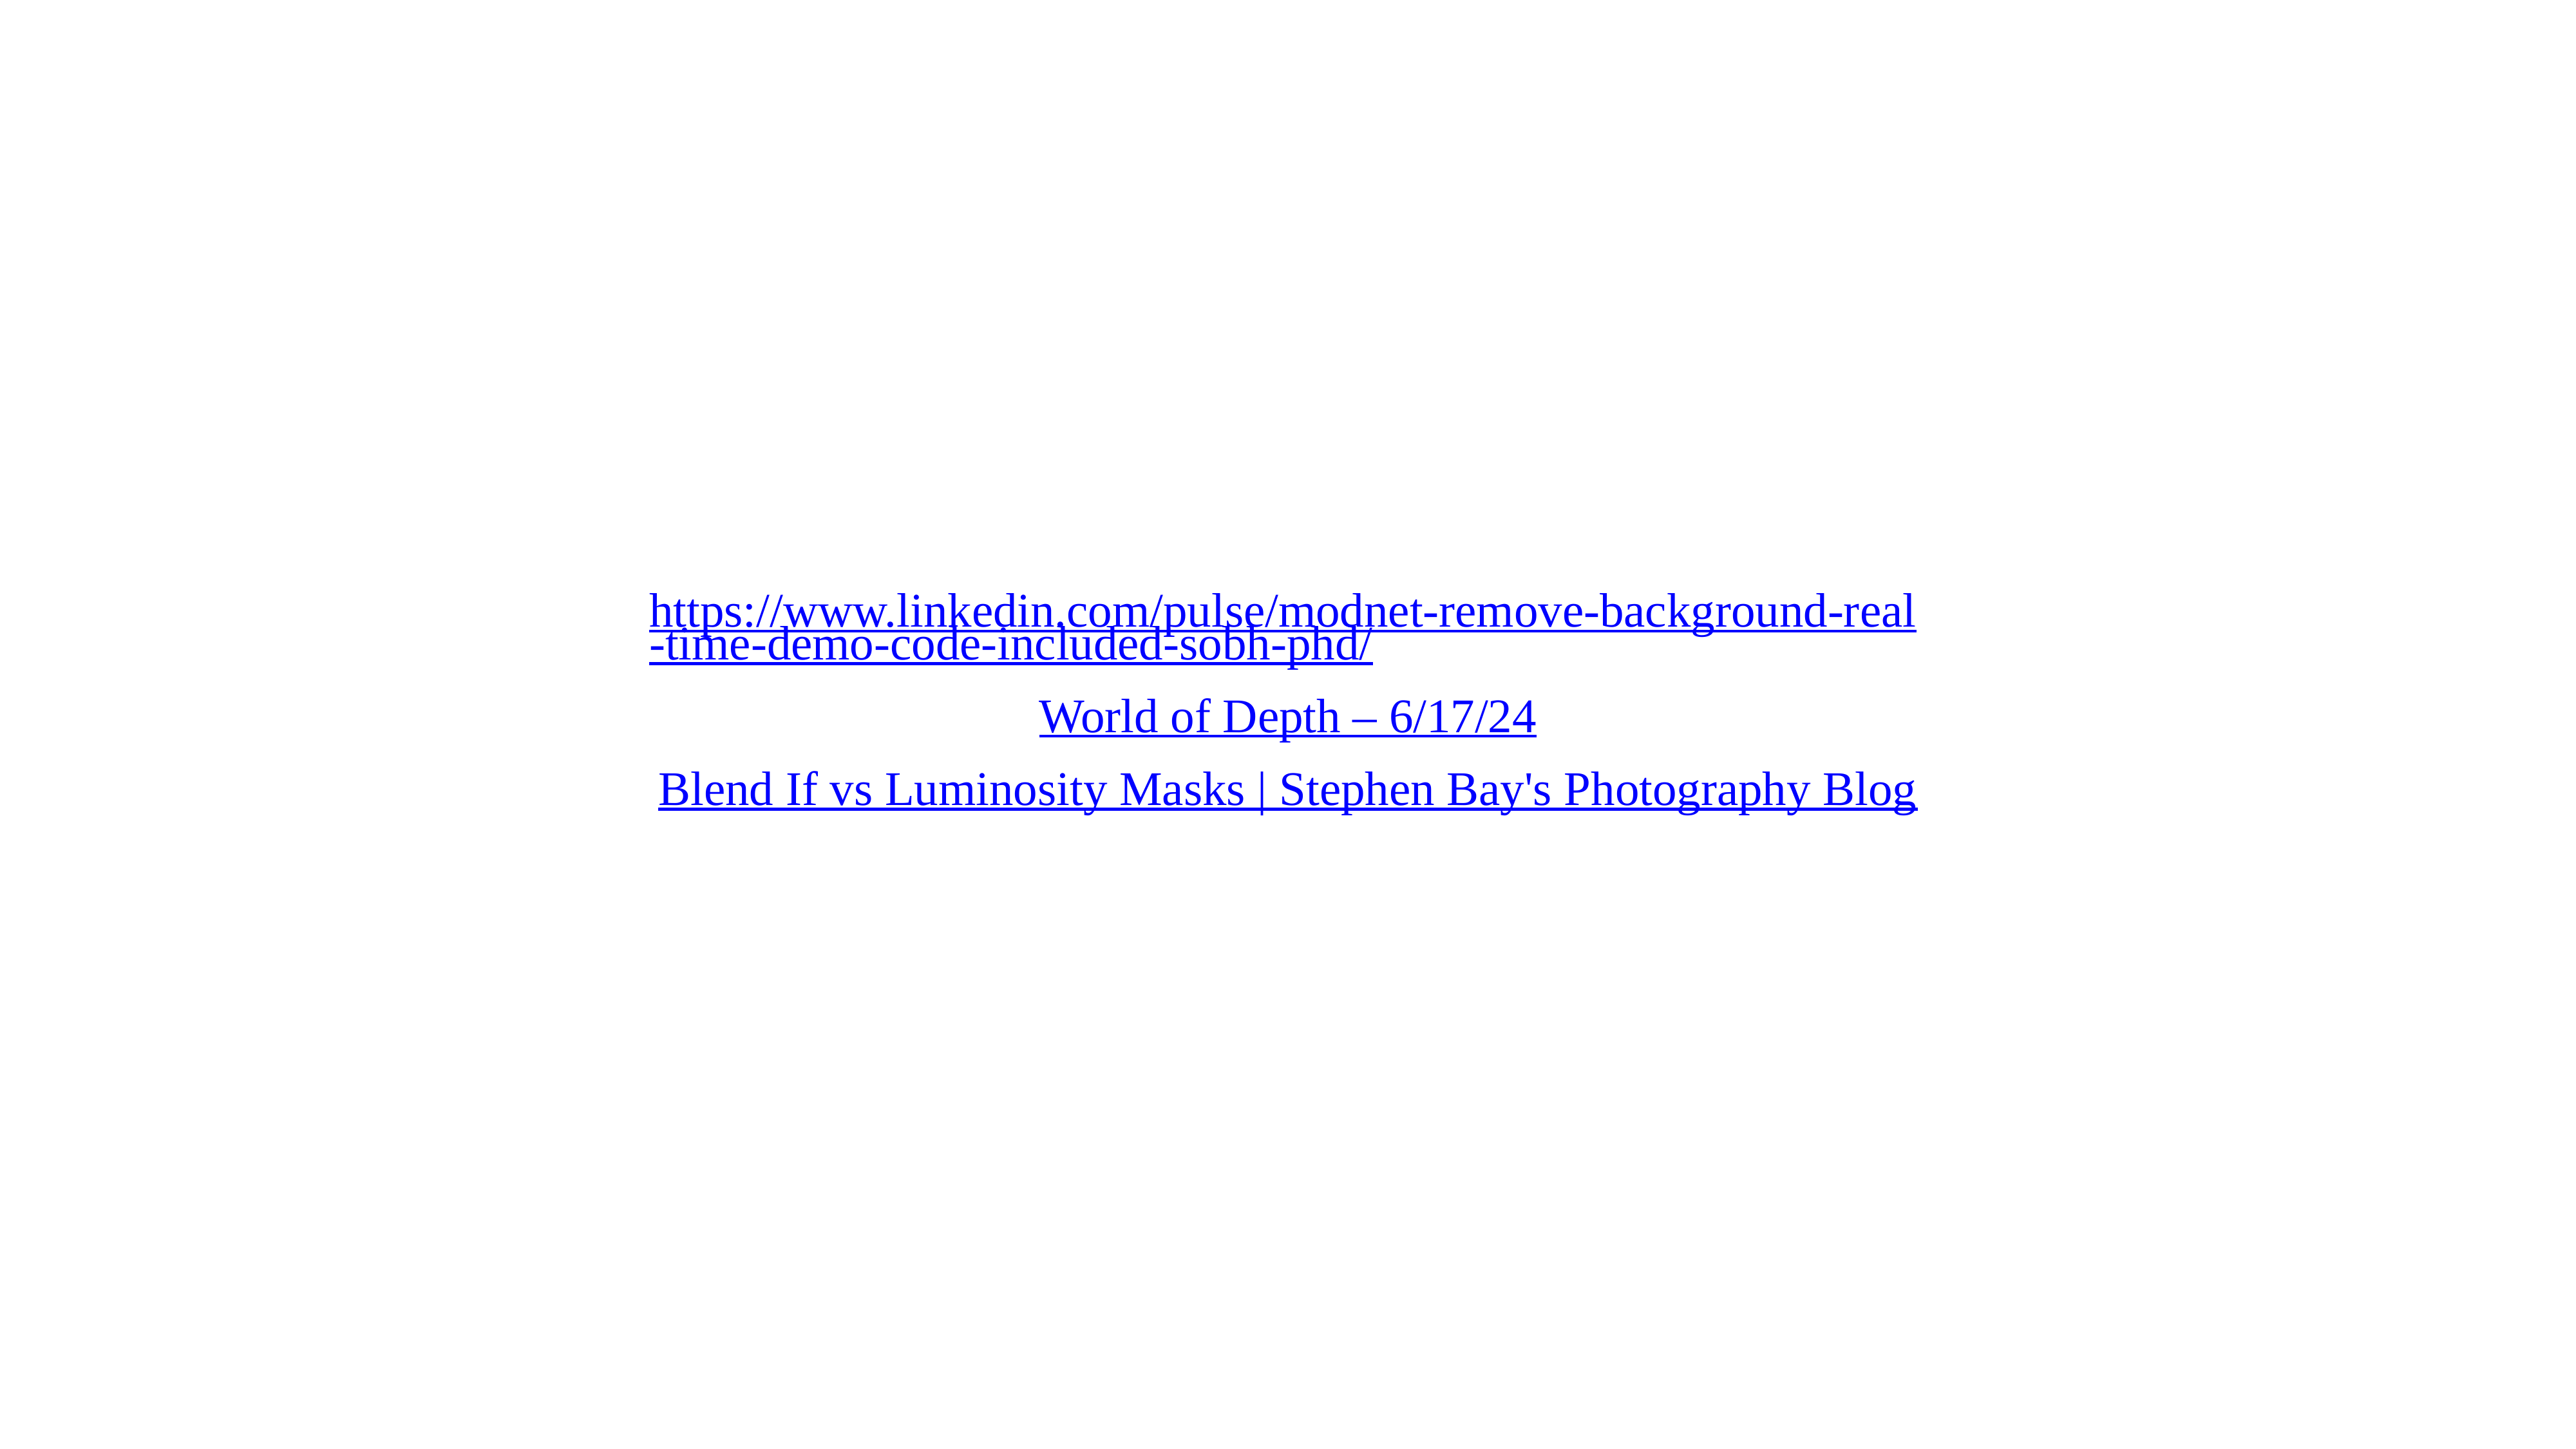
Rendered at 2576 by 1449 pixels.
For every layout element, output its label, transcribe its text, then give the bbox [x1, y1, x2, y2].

text_box https://www.linkedin.com/pulse/modnet-remove-background-real-time-demo-code-included-sobh-phd/ World of Depth – 6/17/24 Blend If vs Luminosity Masks | Stephen Bay's Photography Blog [643, 589, 1932, 786]
